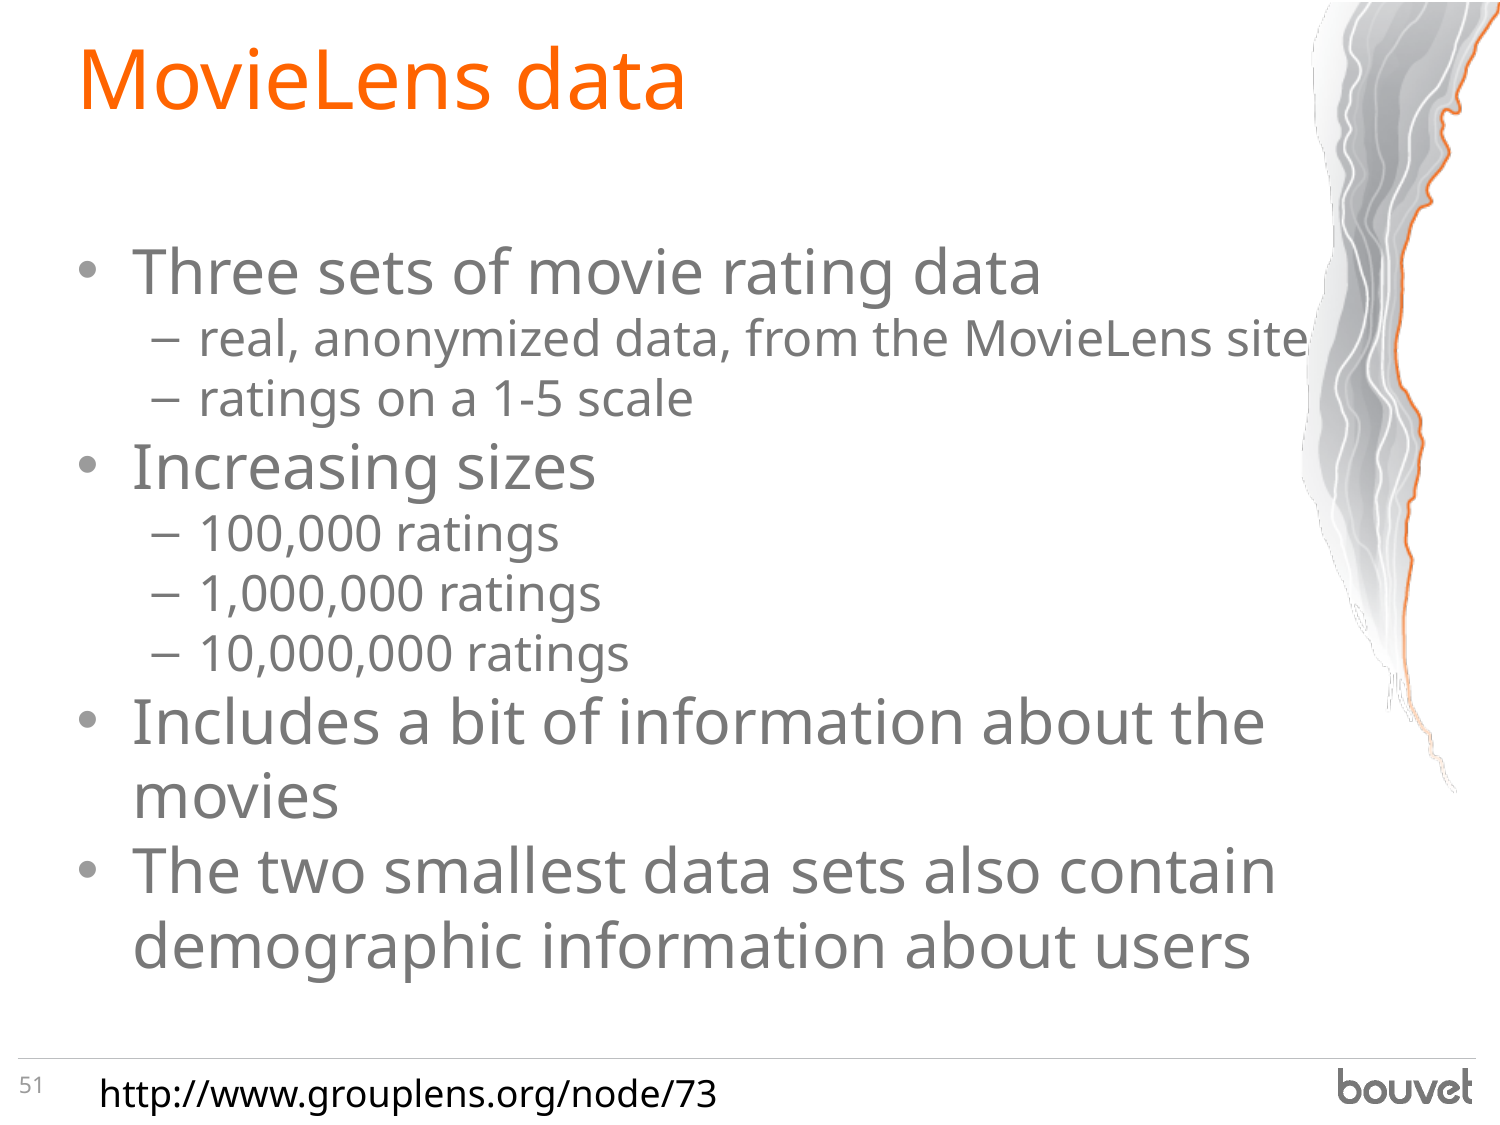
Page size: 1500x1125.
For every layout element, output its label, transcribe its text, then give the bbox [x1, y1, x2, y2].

text_box http://www.grouplens.org/node/73 [84, 1062, 733, 1123]
slide_number 51 [18, 1070, 84, 1101]
picture [1257, 2, 1500, 889]
picture [1338, 1068, 1472, 1104]
title MovieLens data [76, 42, 1306, 220]
list Three sets of movie rating data real, anonymized data, from the MovieLens site ratings on a 1-5 scale Increasing sizes 100,000 ratings 1,000,000 ratings 10,000,000 ratings Includes a bit of information about the movies The two smallest data sets also contain demographic information about users [76, 231, 1329, 1004]
